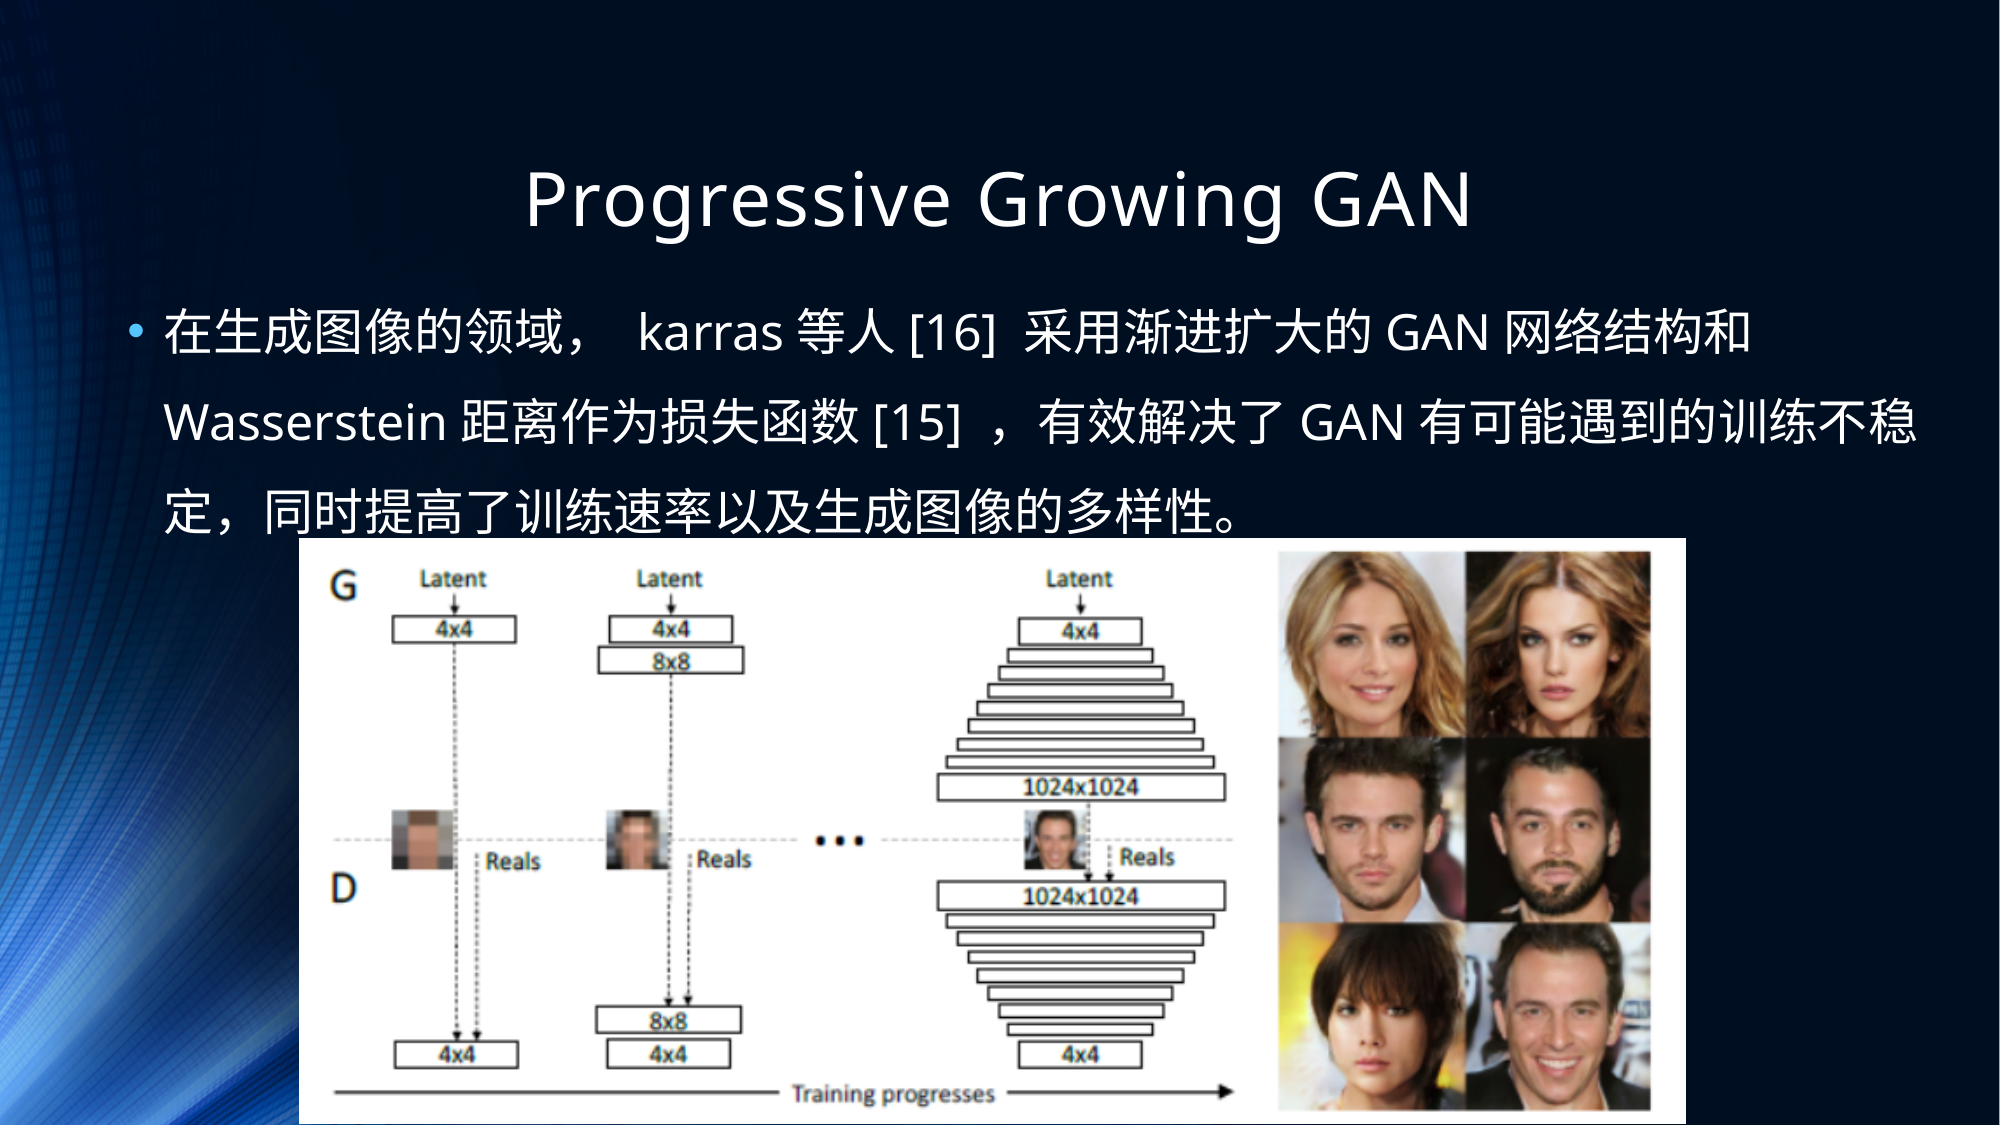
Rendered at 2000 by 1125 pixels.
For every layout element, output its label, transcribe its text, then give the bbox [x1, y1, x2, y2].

picture [0, 0, 2000, 1125]
text_box 在生成图像的领域， karras等人[16] 采用渐进扩大的GAN网络结构和Wasserstein距离作为损失函数[15] ，有效解决了GAN有可能遇到的训练不稳定，同时提高了训练速率以及生成图像的多样性。 [112, 262, 1962, 938]
title Progressive Growing GAN [249, 24, 1750, 250]
